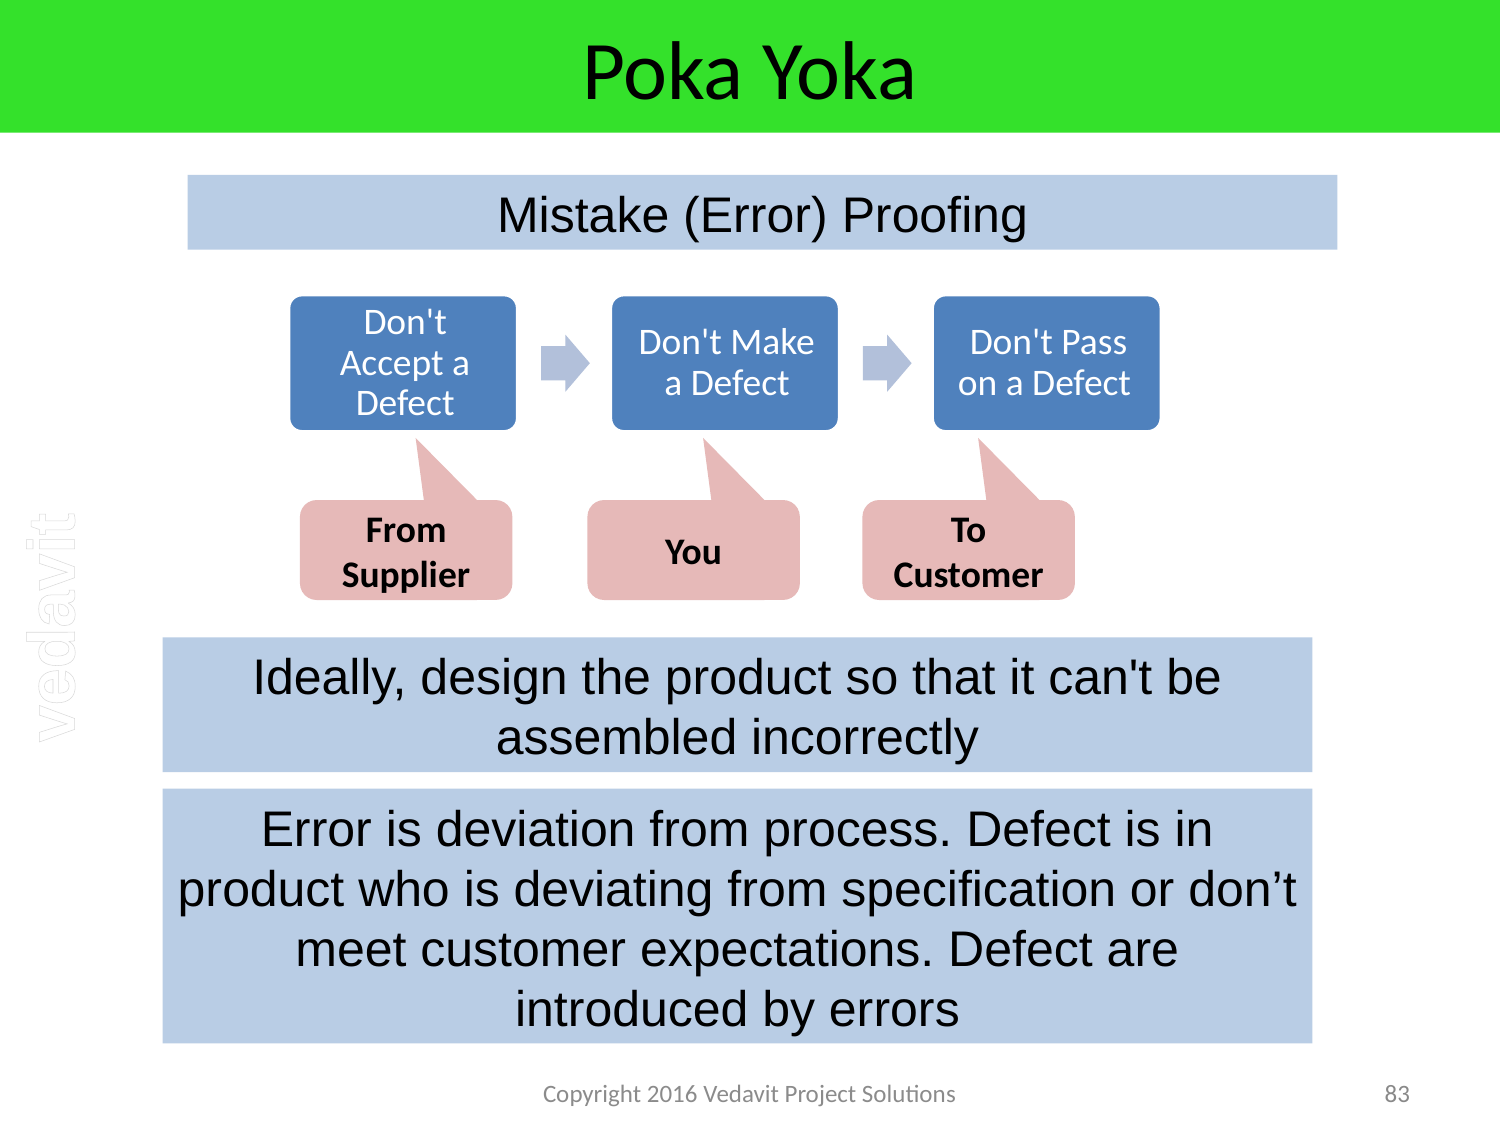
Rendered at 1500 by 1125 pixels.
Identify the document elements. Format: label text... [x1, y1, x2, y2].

text_box From Supplier [297, 448, 515, 603]
text_box Mistake (Error) Proofing [187, 174, 1338, 250]
slide_number 83 [1074, 1062, 1425, 1123]
text_box To Customer [860, 448, 1078, 603]
title Poka Yoka [0, 0, 1500, 133]
text_box Error is deviation from process. Defect is in product who is deviating from specification or don’t meet customer expectations. Defect are introduced by errors [162, 788, 1313, 1044]
text_box You [585, 448, 802, 603]
footer Copyright 2016 Vedavit Project Solutions [512, 1062, 988, 1123]
text_box Ideally, design the product so that it can't be assembled incorrectly [162, 637, 1313, 773]
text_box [287, 287, 1163, 440]
